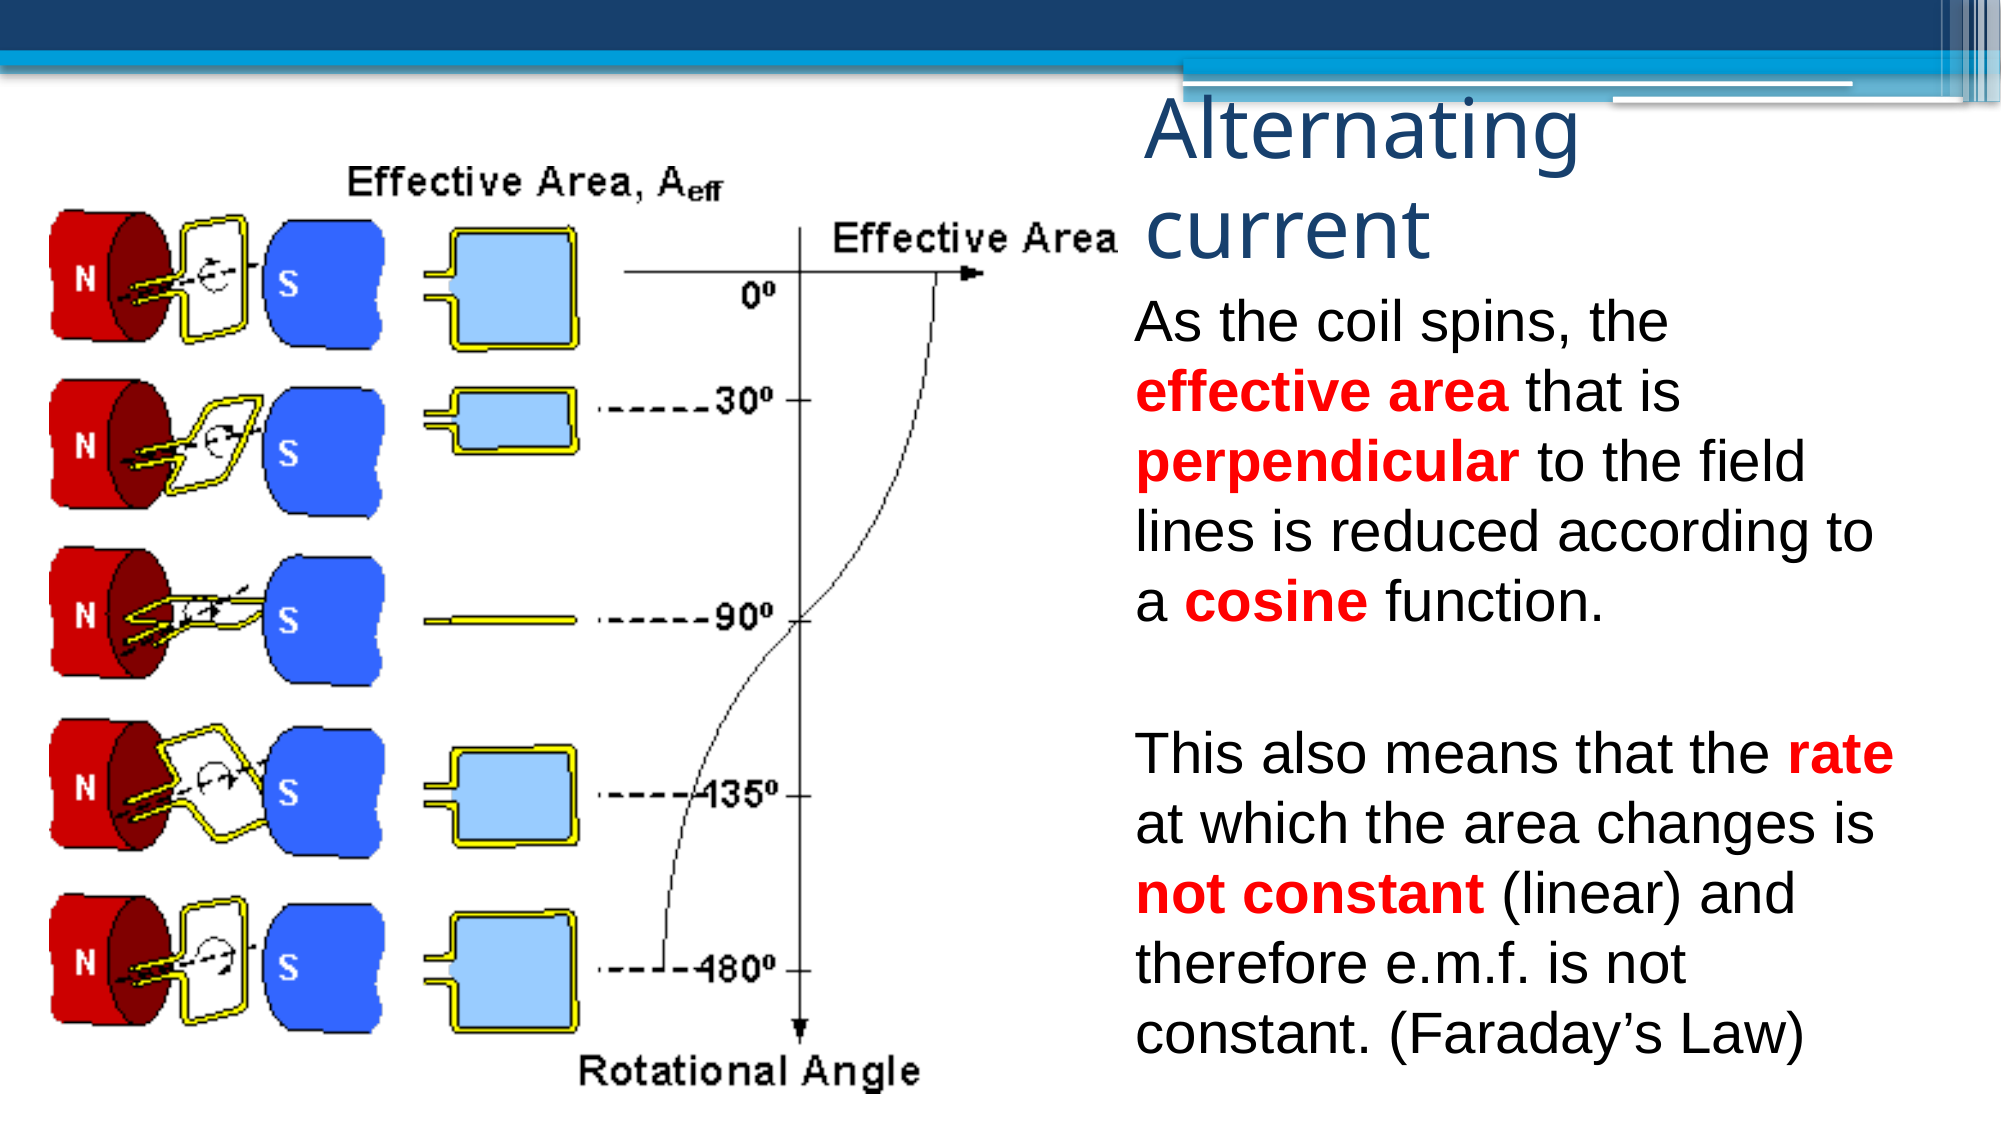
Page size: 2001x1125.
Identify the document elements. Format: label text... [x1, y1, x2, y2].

list As the coil spins, the effective area that is perpendicular to the field lines is reduced according to a cosine function. This also means that the rate at which the area changes is not constant (linear) and therefore e.m.f. is not constant. (Faraday’s Law) [1125, 275, 1924, 985]
title Alternating current [1129, 87, 1900, 263]
picture [49, 166, 1119, 1095]
